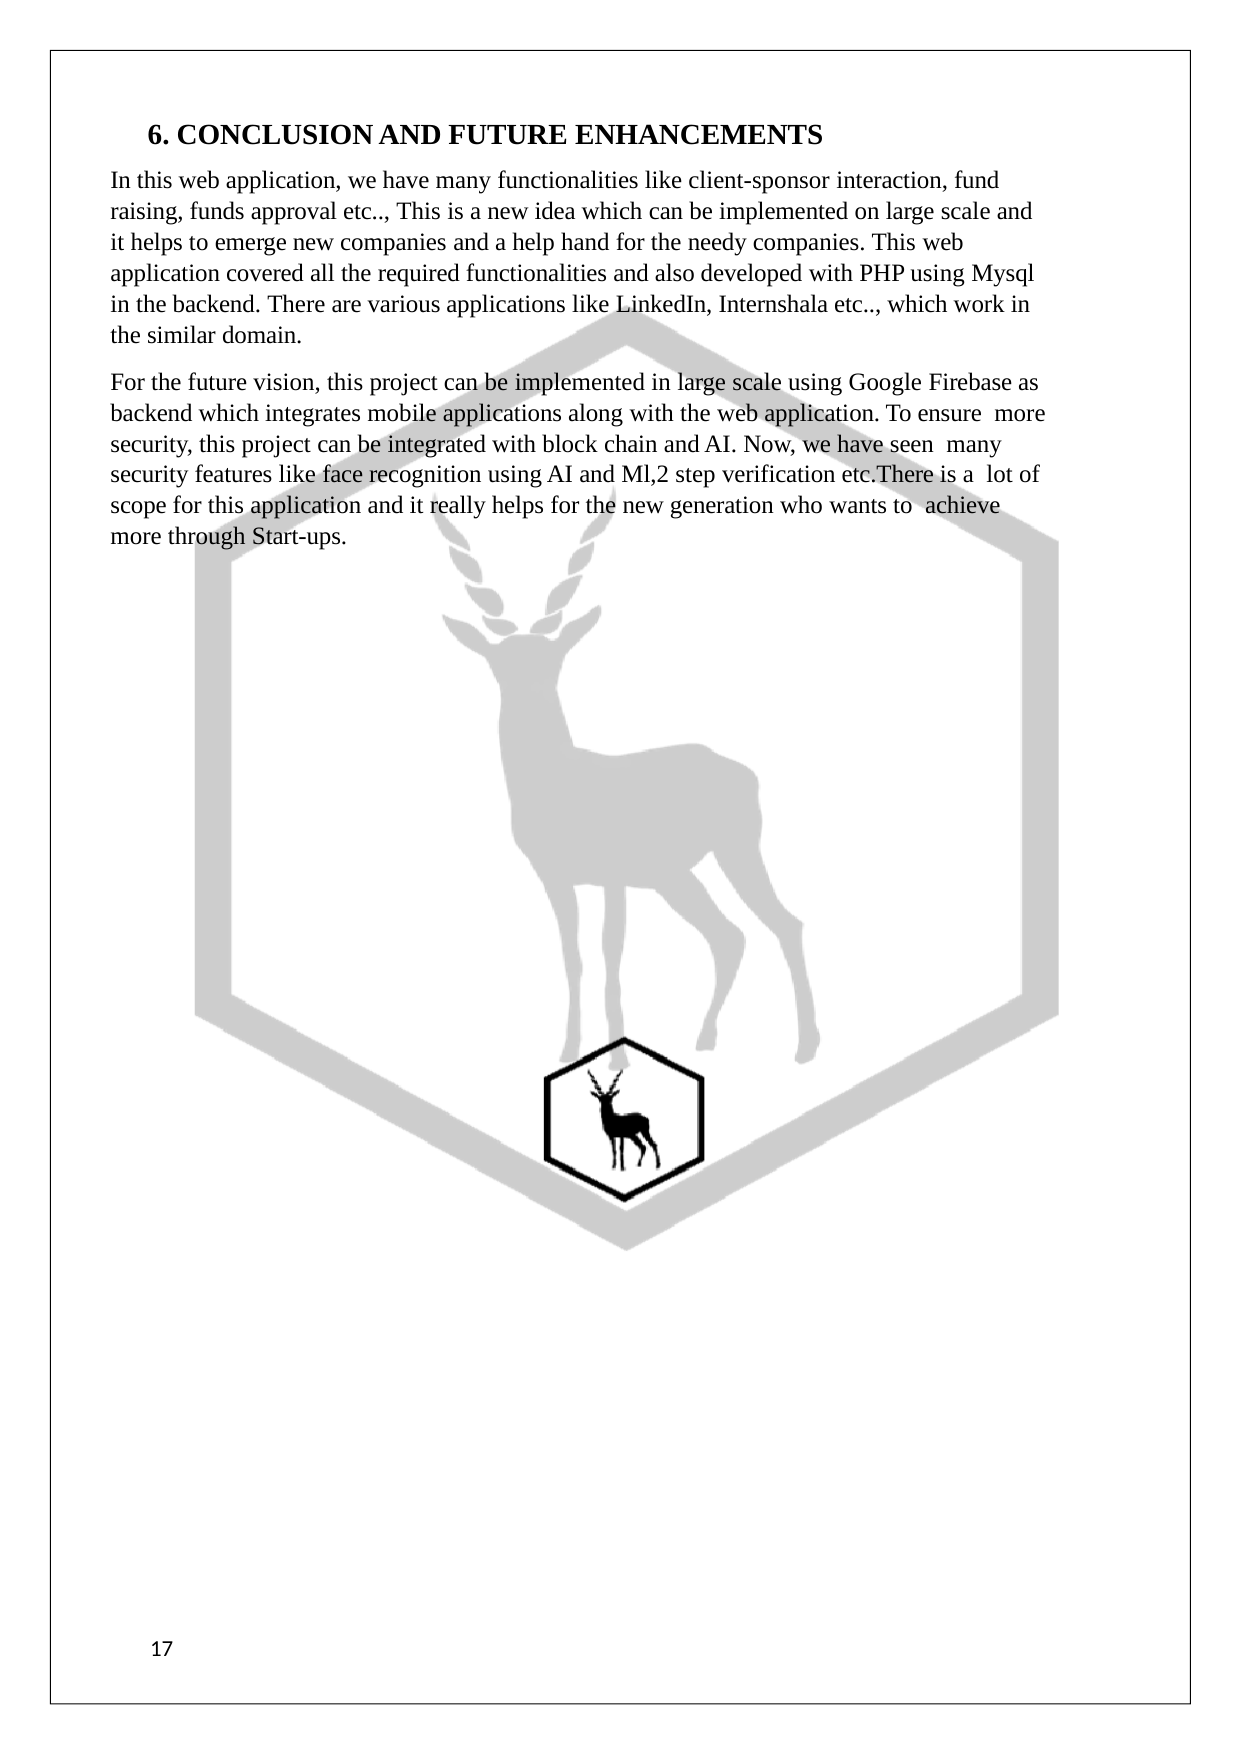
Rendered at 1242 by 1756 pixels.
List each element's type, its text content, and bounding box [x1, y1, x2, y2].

picture [126, 290, 1116, 1283]
text_box 6. CONCLUSION AND FUTURE ENHANCEMENTS In this web application, we have many functionalities like client-sponsor interaction, fund raising, funds approval etc.., This is a new idea which can be implemented on large scale and it helps to emerge new companies and a help hand for the needy companies. This web application covered all the required functionalities and also developed with PHP using Mysql in the backend. There are various applications like LinkedIn, Internshala etc.., which work in the similar domain. For the future vision, this project can be implemented in large scale using Google Firebase as backend which integrates mobile applications along with the web application. To ensure more security, this project can be integrated with block chain and AI. Now, we have seen many security features like face recognition using AI and Ml,2 step verification etc.There is a lot of scope for this application and it really helps for the new generation who wants to achieve more through Start-ups. [108, 90, 1047, 550]
slide_number 17 [143, 1637, 180, 1756]
